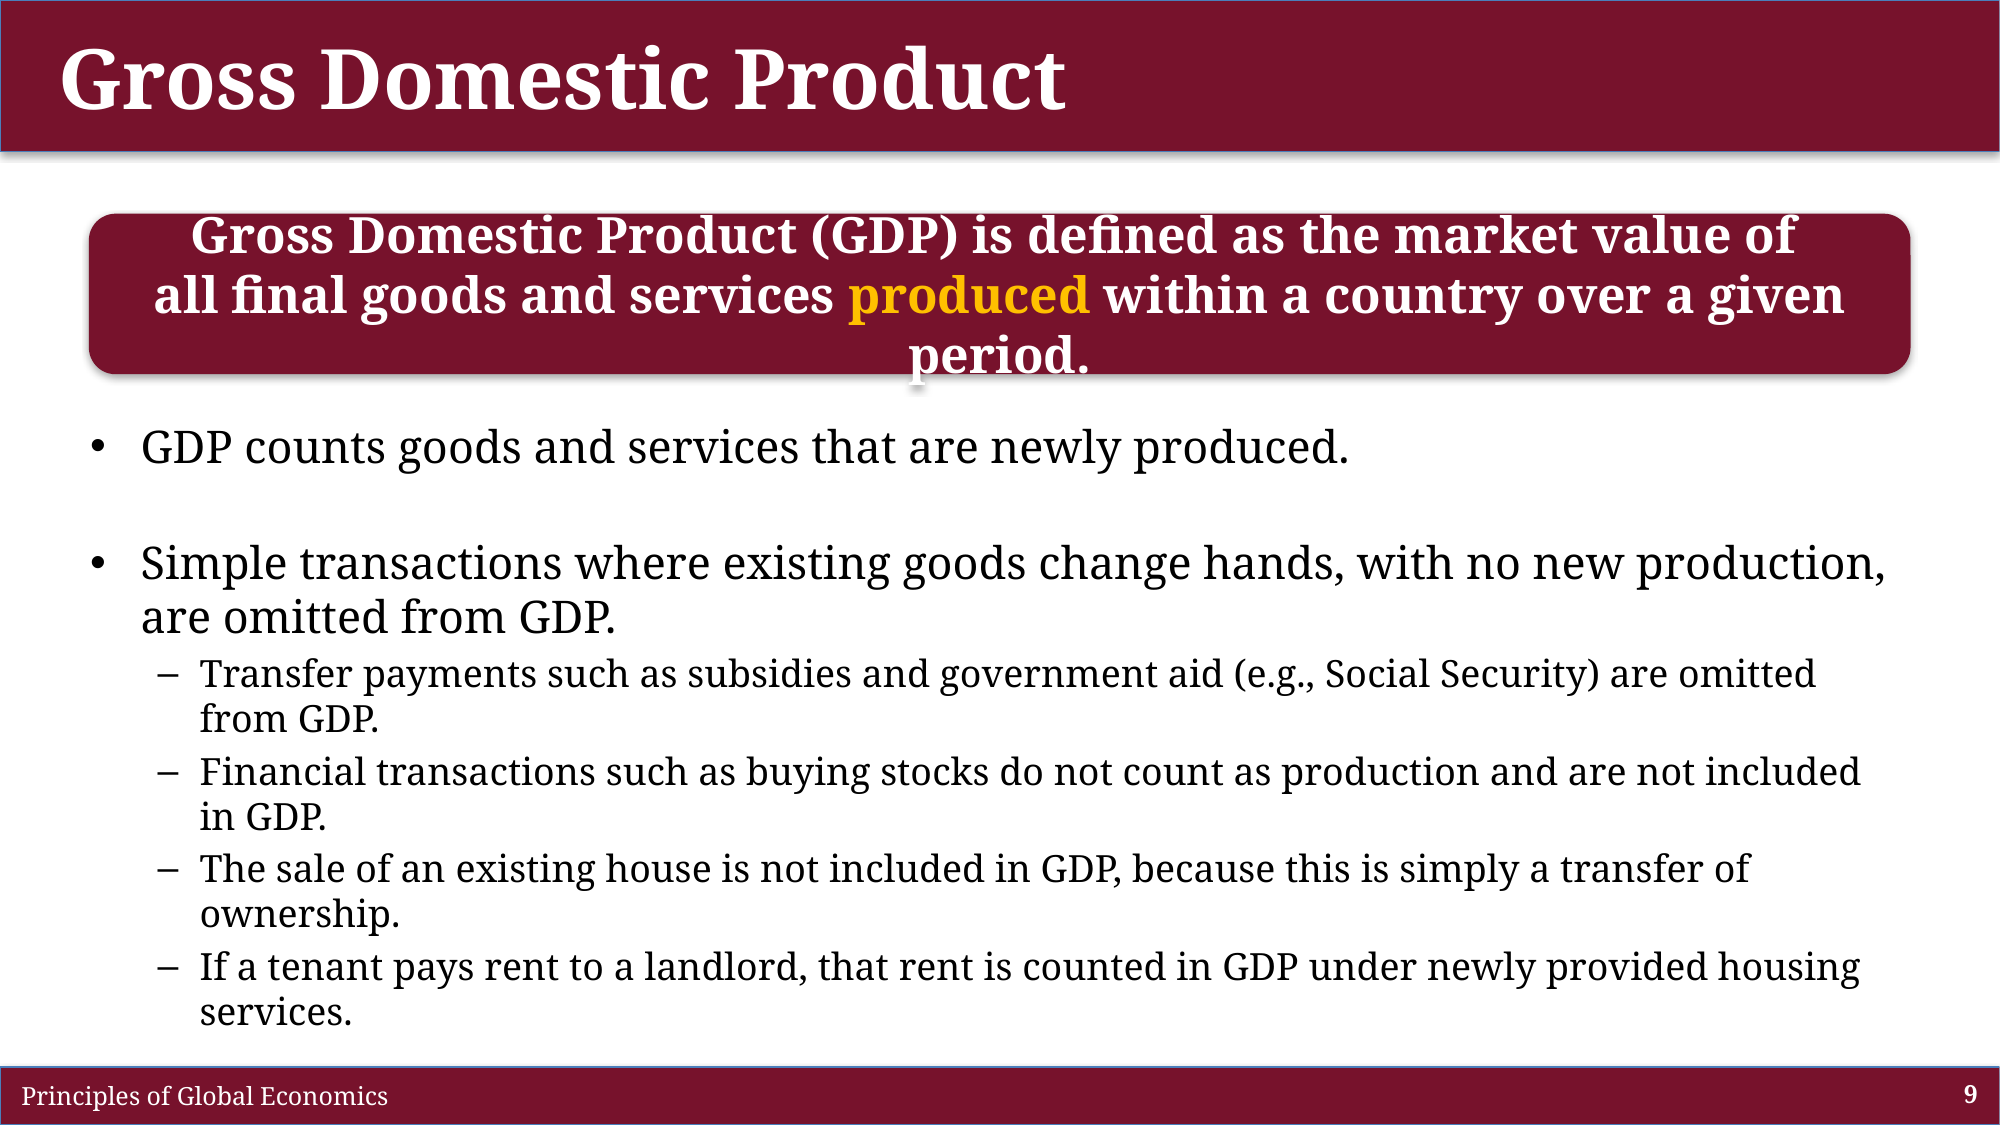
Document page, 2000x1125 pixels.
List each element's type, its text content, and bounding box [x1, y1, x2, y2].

slide_number 9 [1649, 1066, 2000, 1125]
title Gross Domestic Product [0, 0, 2000, 152]
text_box Gross Domestic Product (GDP) is defined as the market value of all final goods and services produced within a country over a given period. [88, 212, 1912, 375]
list GDP counts goods and services that are newly produced. Simple transactions where existing goods change hands, with no new production, are omitted from GDP. Transfer payments such as subsidies and government aid (e.g., Social Security) are omitted from GDP. Financial transactions such as buying stocks do not count as production and are not included in GDP. The sale of an existing house is not included in GDP, because this is simply a transfer of ownership. If a tenant pays rent to a landlord, that rent is counted in GDP under newly provided housing services. [75, 213, 1911, 1047]
footer Principles of Global Economics [0, 1066, 475, 1125]
text_box [475, 1066, 1649, 1125]
